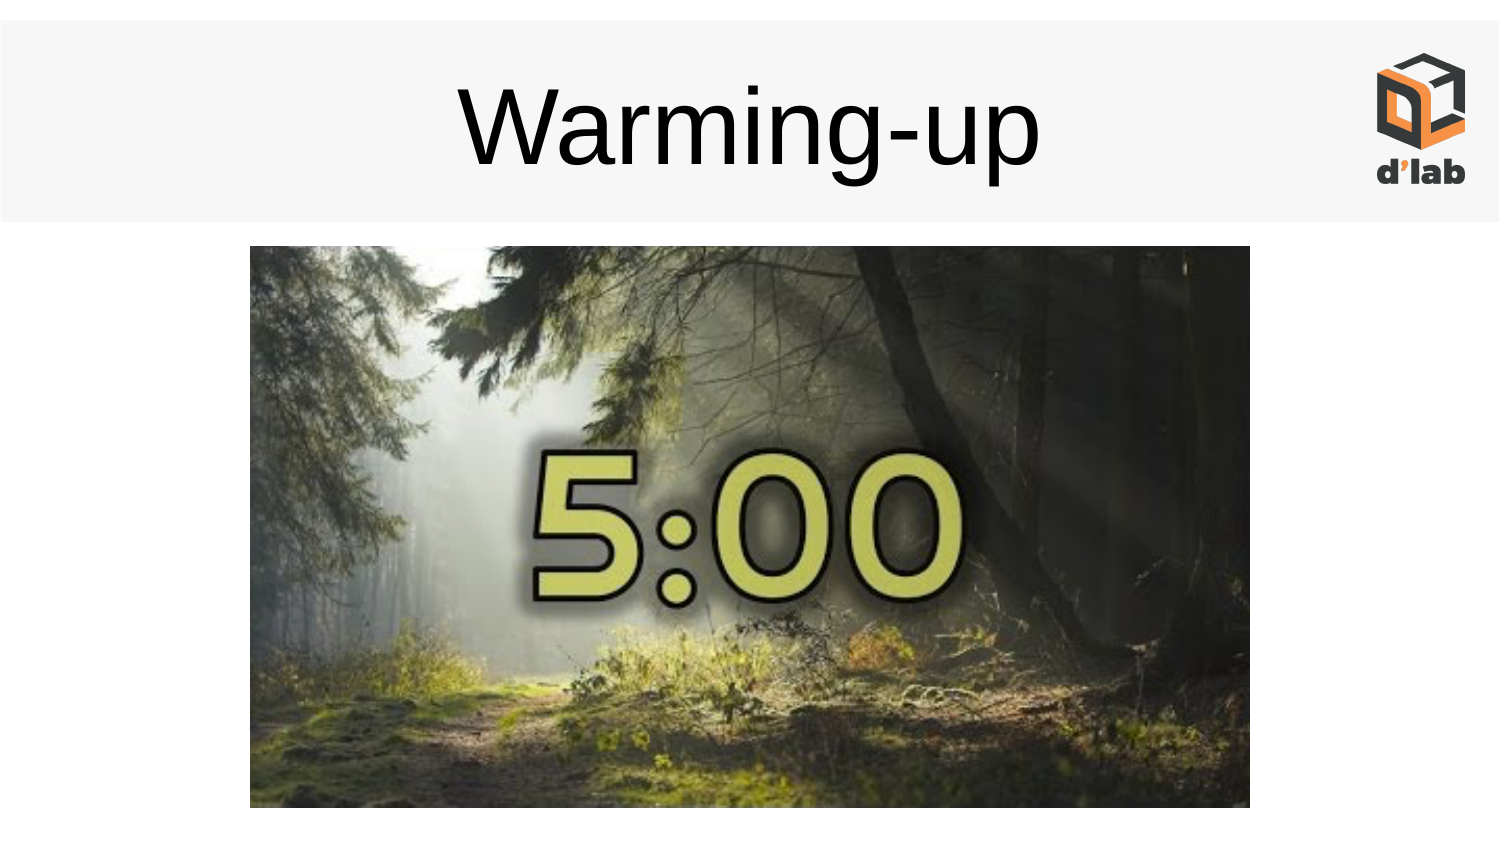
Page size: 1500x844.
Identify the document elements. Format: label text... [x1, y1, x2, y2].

picture [1377, 53, 1465, 184]
title Warming-up [0, 20, 1500, 222]
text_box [249, 245, 1251, 809]
